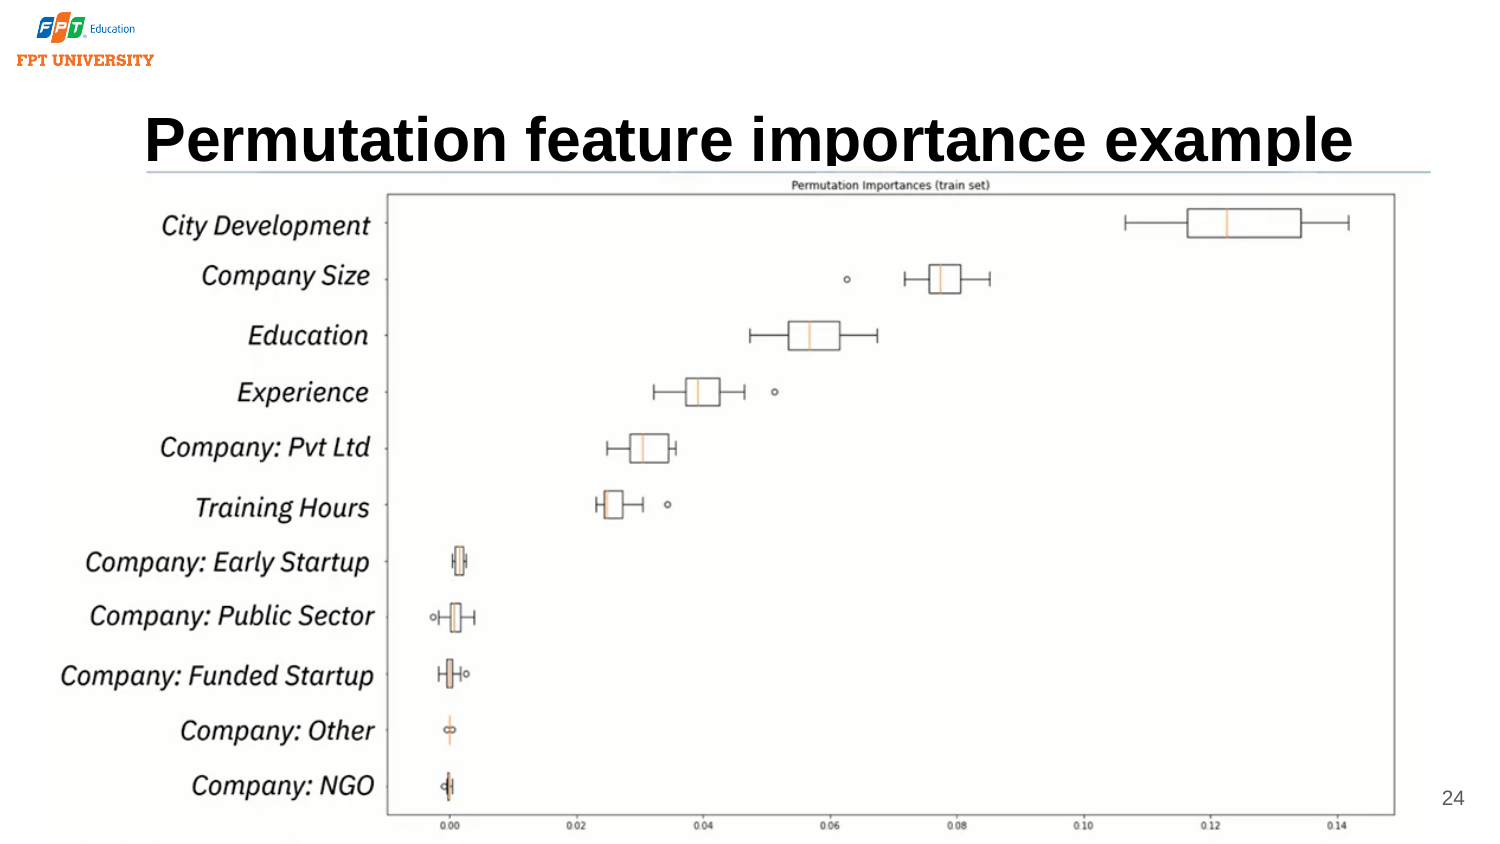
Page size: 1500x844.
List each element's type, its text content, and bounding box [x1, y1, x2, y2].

picture [11, 1, 160, 77]
title Permutation feature importance example [51, 72, 1449, 167]
picture [50, 166, 1431, 844]
slide_number 24 [1437, 764, 1480, 830]
